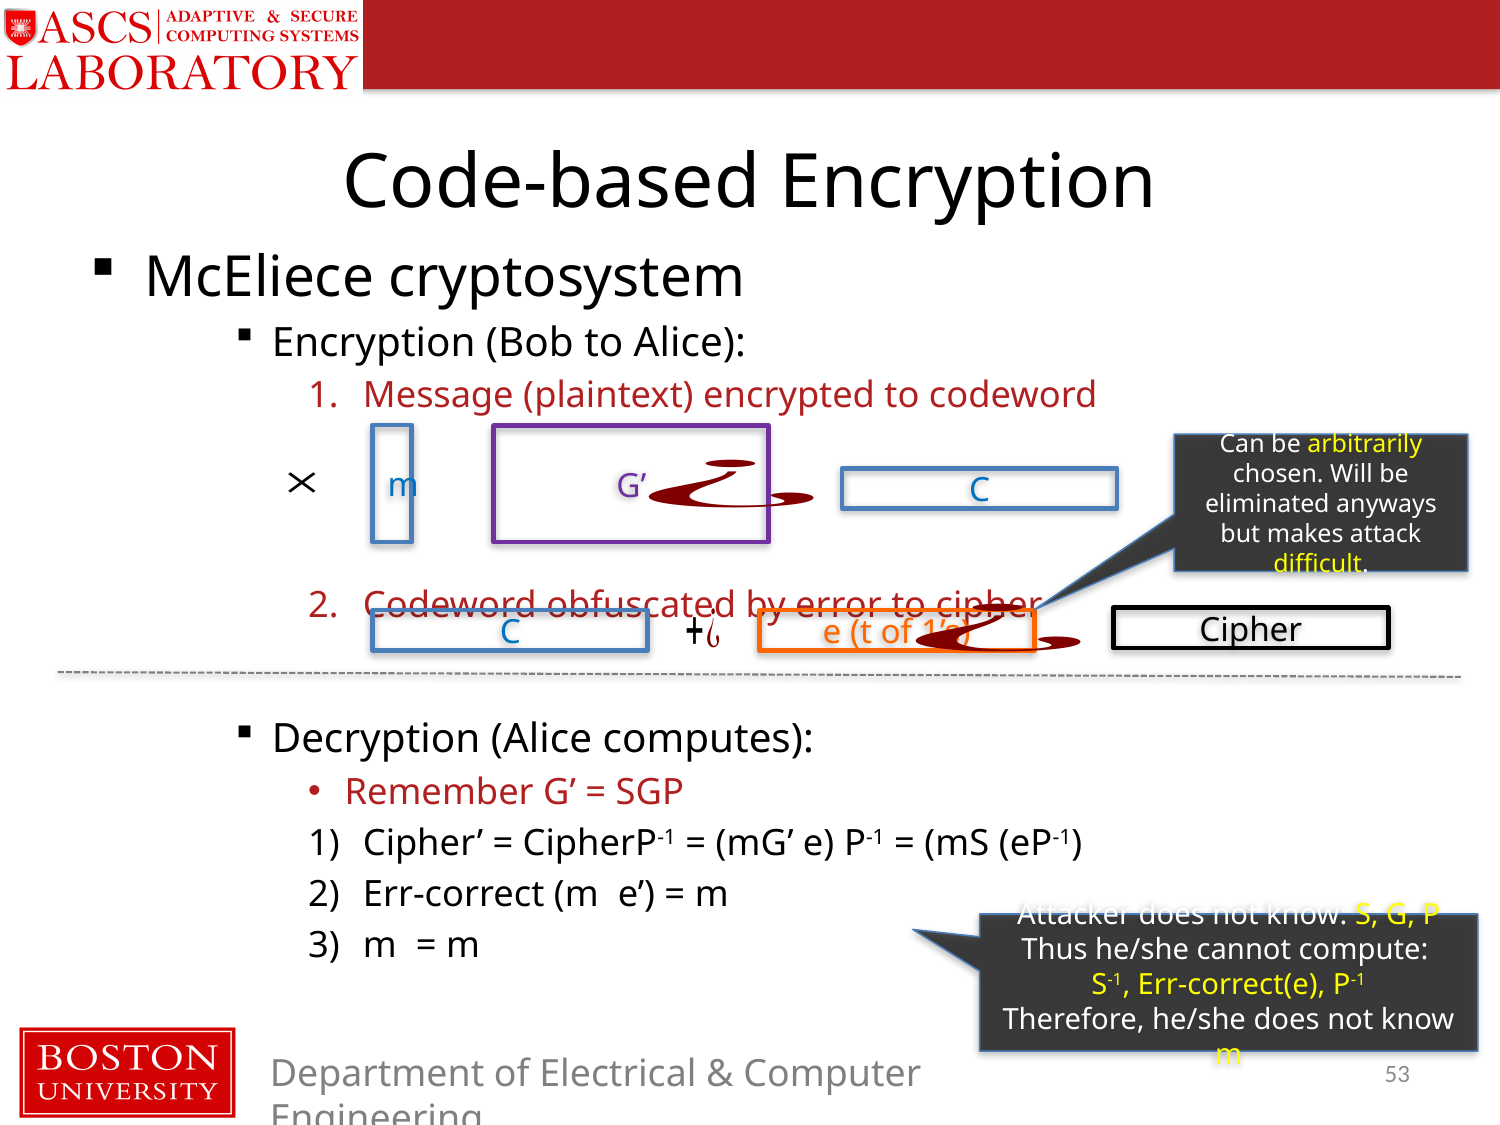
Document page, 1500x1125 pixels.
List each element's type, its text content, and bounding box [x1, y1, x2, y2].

text_box G’ [493, 425, 770, 543]
text_box m [372, 424, 412, 543]
text_box Attacker does not know: S, G, P Thus he/she cannot compute: S-1, Err-correct(e), P-1 Therefore, he/she does not know m [912, 913, 1479, 1052]
text_box Can be arbitrarily chosen. Will be eliminated anyways but makes attack difficult. [1033, 433, 1469, 611]
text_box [57, 671, 1461, 678]
title Code-based Encryption [75, 121, 1425, 233]
text_box C [841, 467, 1118, 509]
text_box e (t of 1’s) [759, 609, 1035, 651]
picture [19, 1027, 236, 1118]
slide_number 53 [1336, 1042, 1425, 1103]
picture [0, 0, 363, 100]
text_box C [372, 609, 648, 651]
text_box Cipher [1112, 607, 1389, 649]
